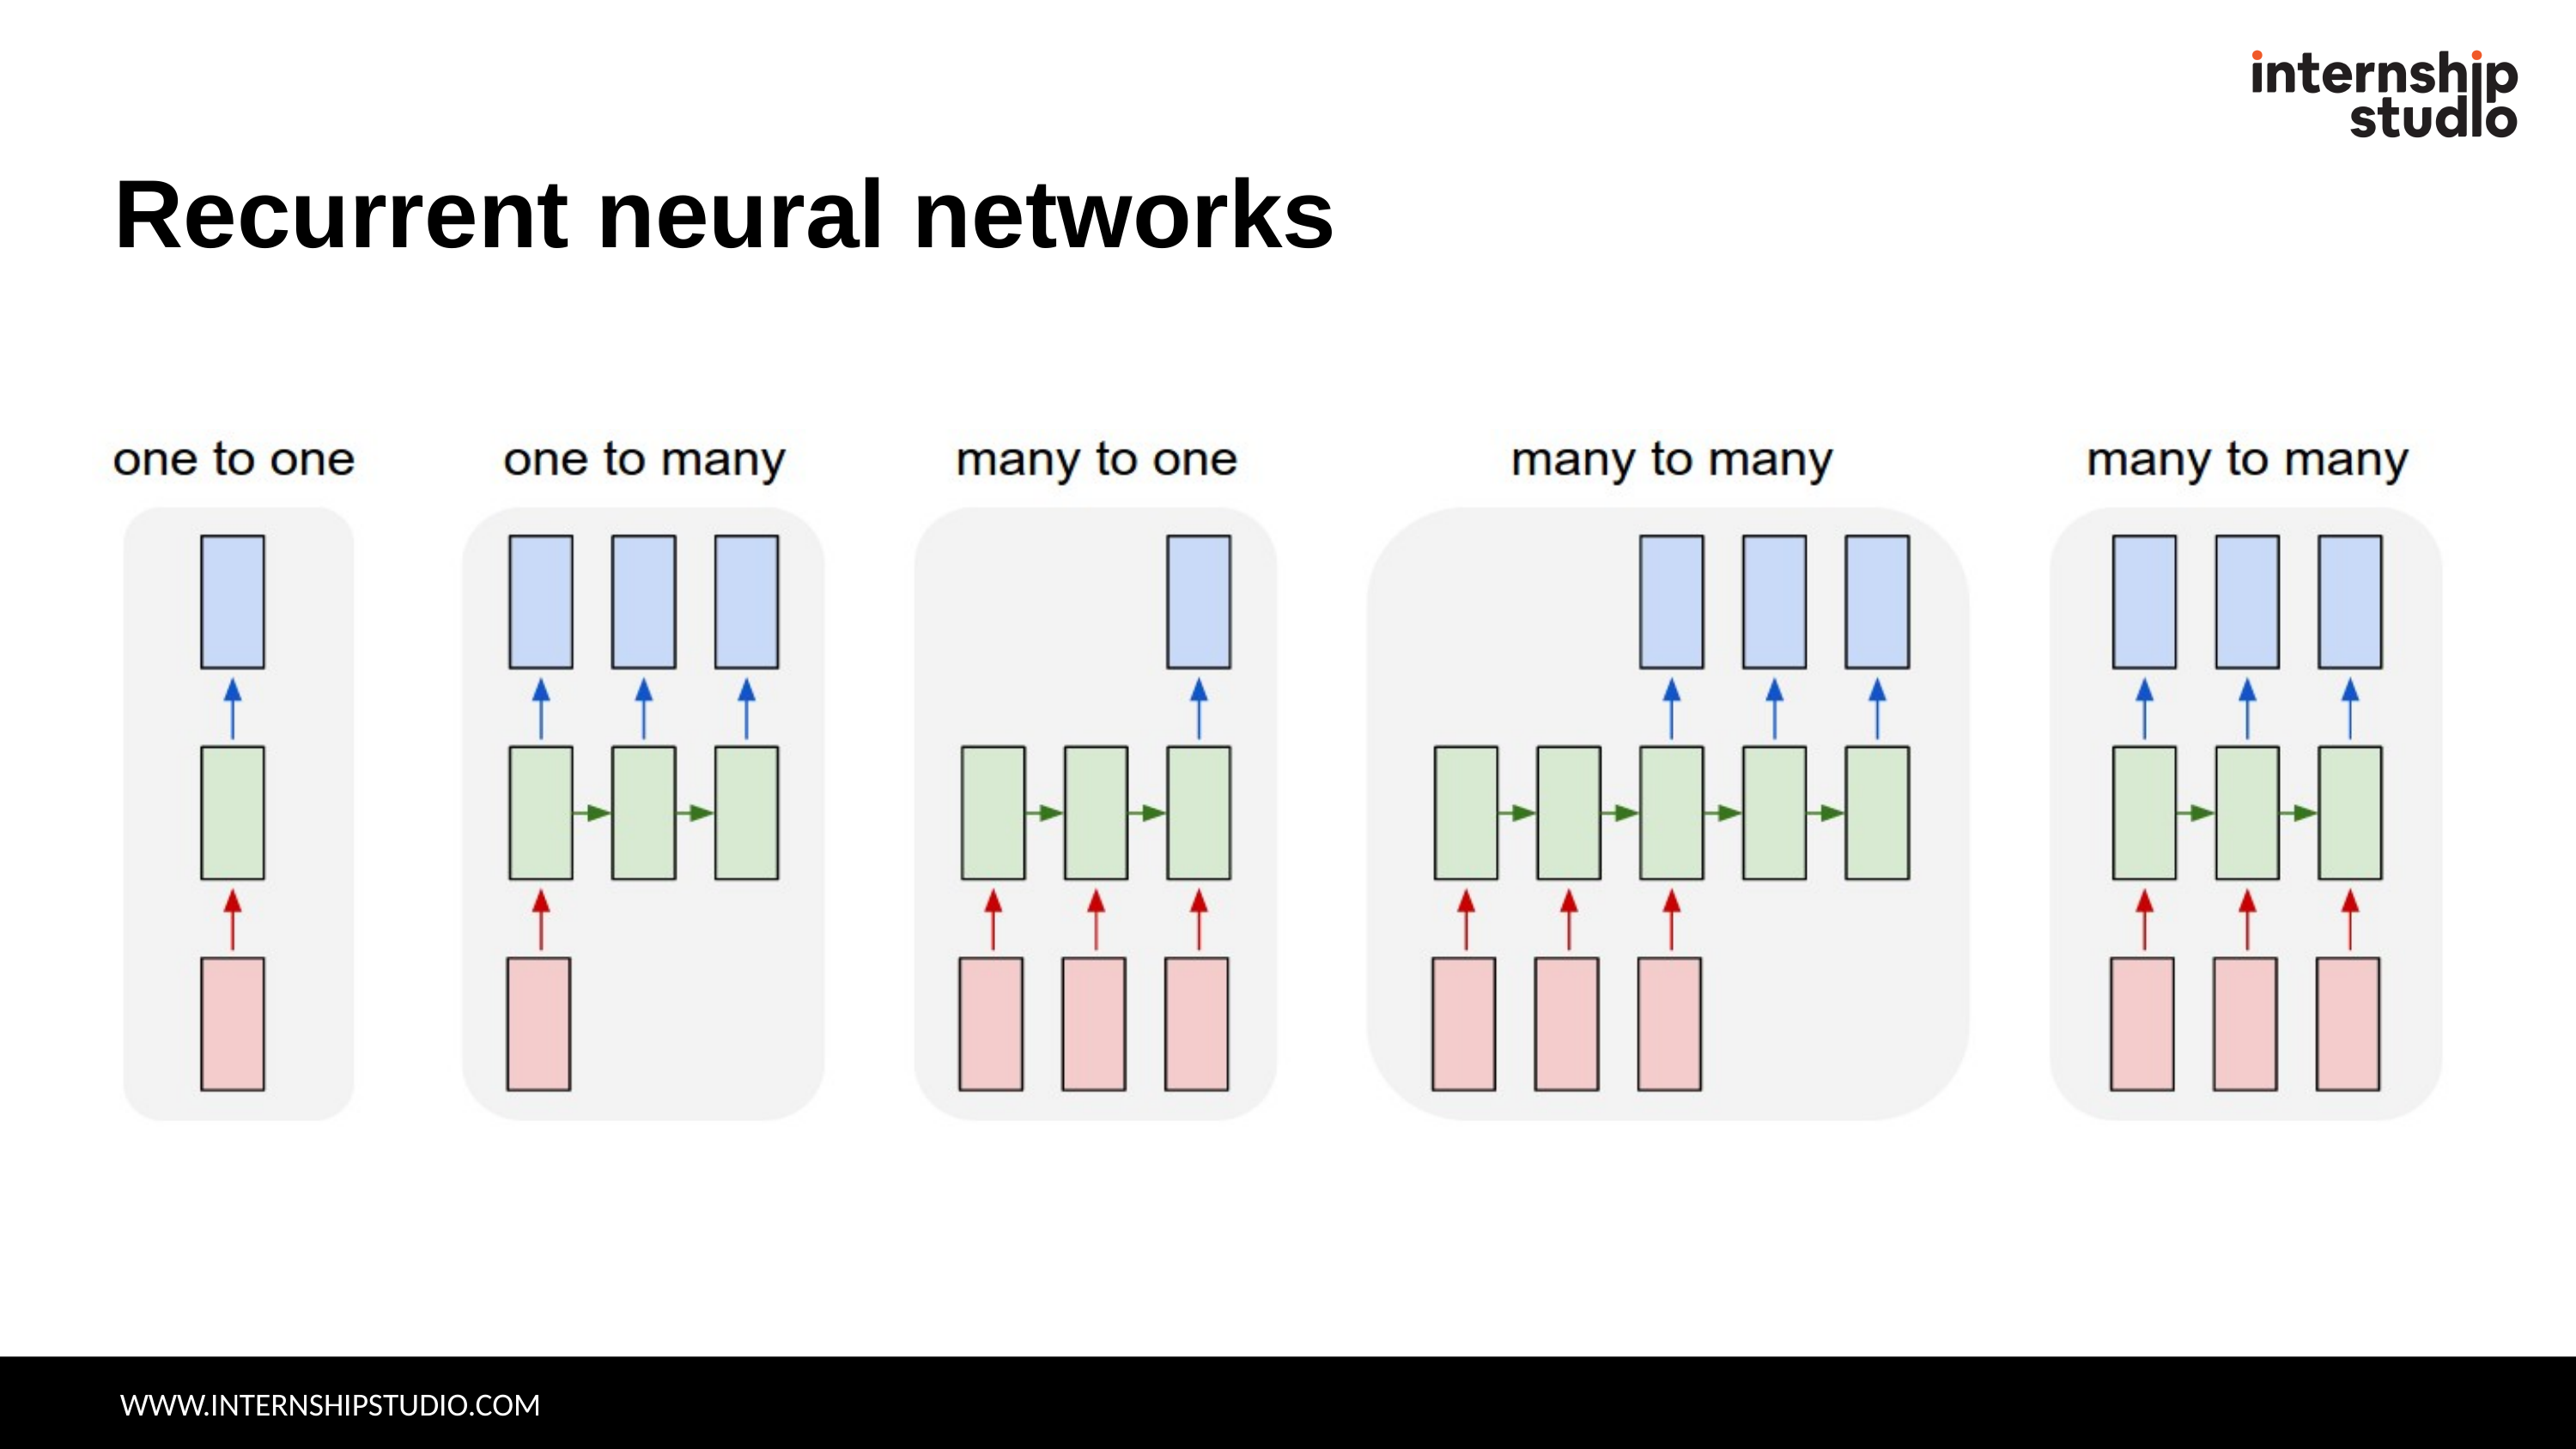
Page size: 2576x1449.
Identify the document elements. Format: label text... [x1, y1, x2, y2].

picture [91, 429, 2464, 1140]
text_box WWW.INTERNSHIPSTUDIO.COM [107, 1377, 708, 1429]
title Recurrent neural networks [88, 124, 2488, 287]
text_box [0, 1356, 2576, 1449]
picture [2213, 33, 2529, 152]
